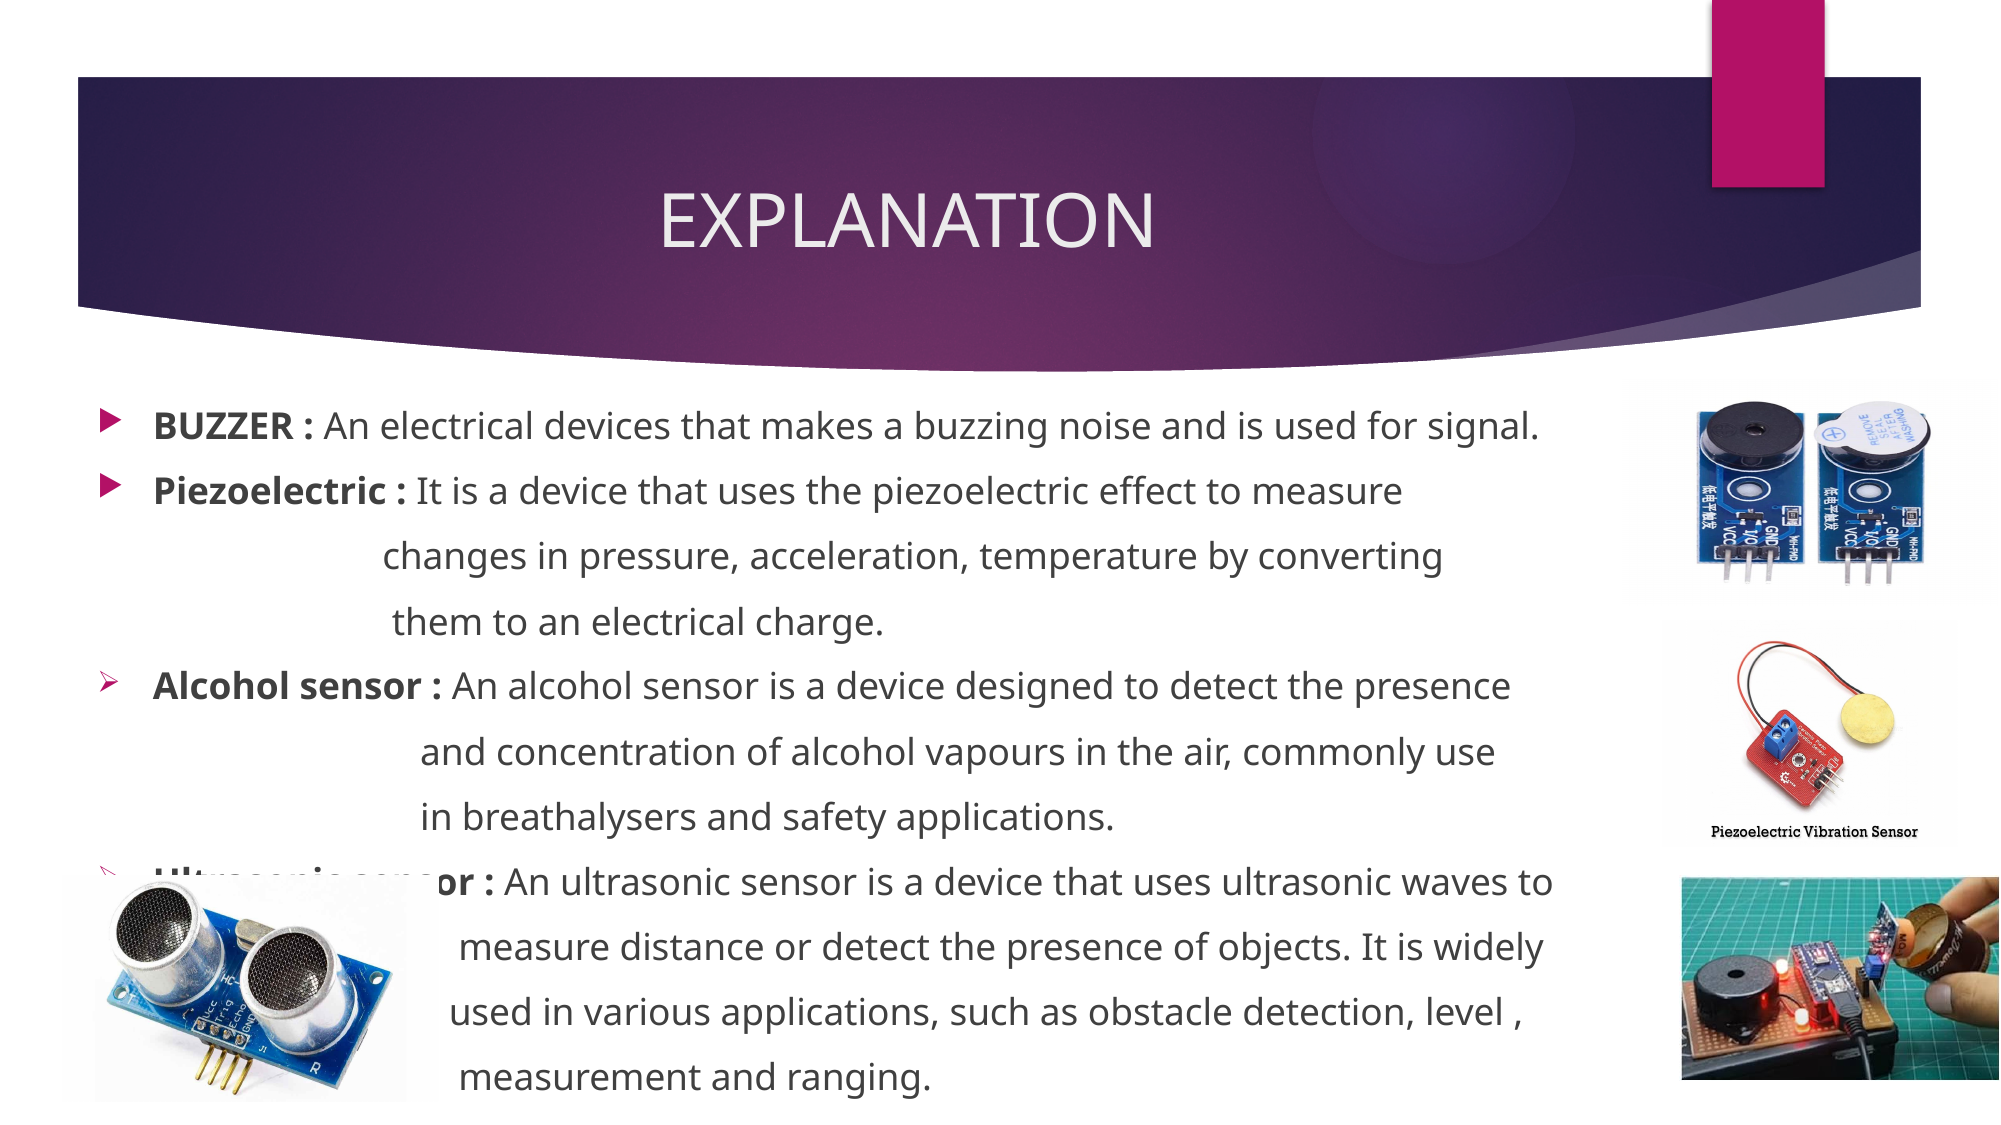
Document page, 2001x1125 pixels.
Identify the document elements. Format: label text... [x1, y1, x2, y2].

title EXPLANATION [189, 159, 1627, 276]
picture [1679, 875, 2000, 1082]
picture [1662, 620, 1959, 847]
picture [1622, 379, 1999, 606]
picture [62, 875, 439, 1102]
list BUZZER : An electrical devices that makes a buzzing noise and is used for signal. Piezoelectric : It is a device that uses the piezoelectric effect to measure changes in pressure, acceleration, temperature by converting them to an electrical charge. Alcohol sensor : An alcohol sensor is a device designed to detect the presence and concentration of alcohol vapours in the air, commonly use in breathalysers and safety applications. Ultrasonic sensor : An ultrasonic sensor is a device that uses ultrasonic waves to measure distance or detect the presence of objects. It is widely used in various applications, such as obstacle detection, level , measurement and ranging. [82, 395, 1934, 1110]
